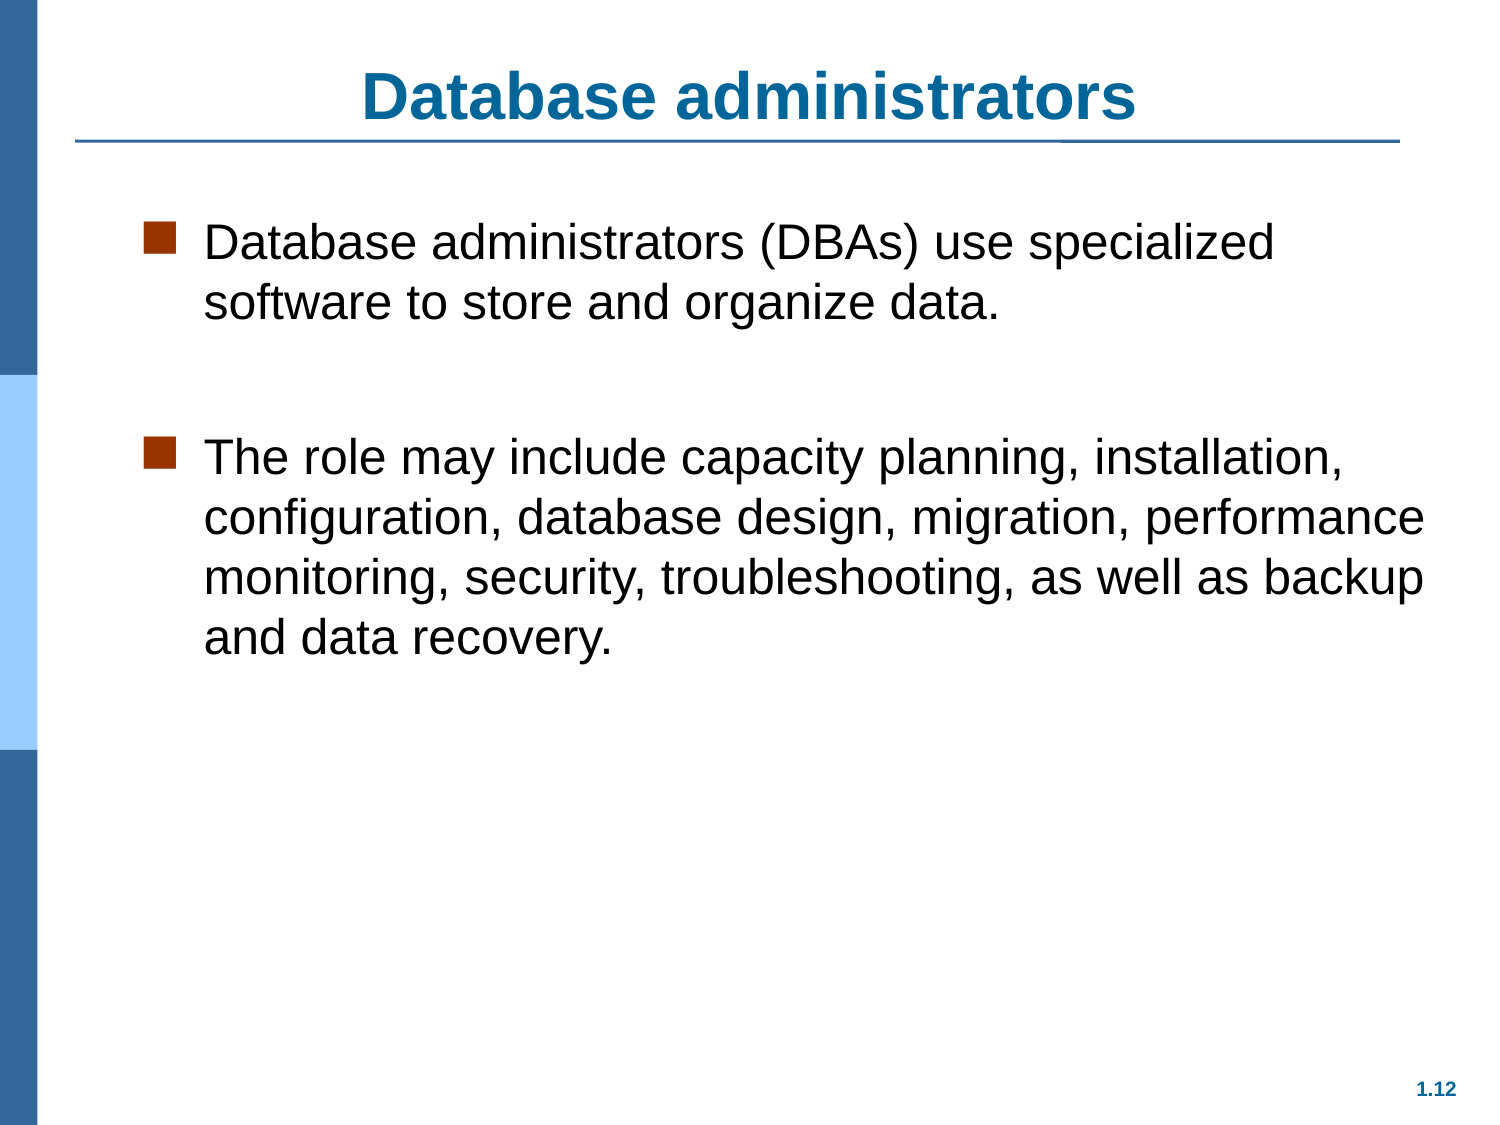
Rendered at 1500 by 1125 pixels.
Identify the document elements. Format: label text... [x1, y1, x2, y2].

list Database administrators (DBAs) use specialized software to store and organize data. The role may include capacity planning, installation, configuration, database design, migration, performance monitoring, security, troubleshooting, as well as backup and data recovery. [132, 202, 1483, 946]
title Database administrators [75, 45, 1425, 141]
